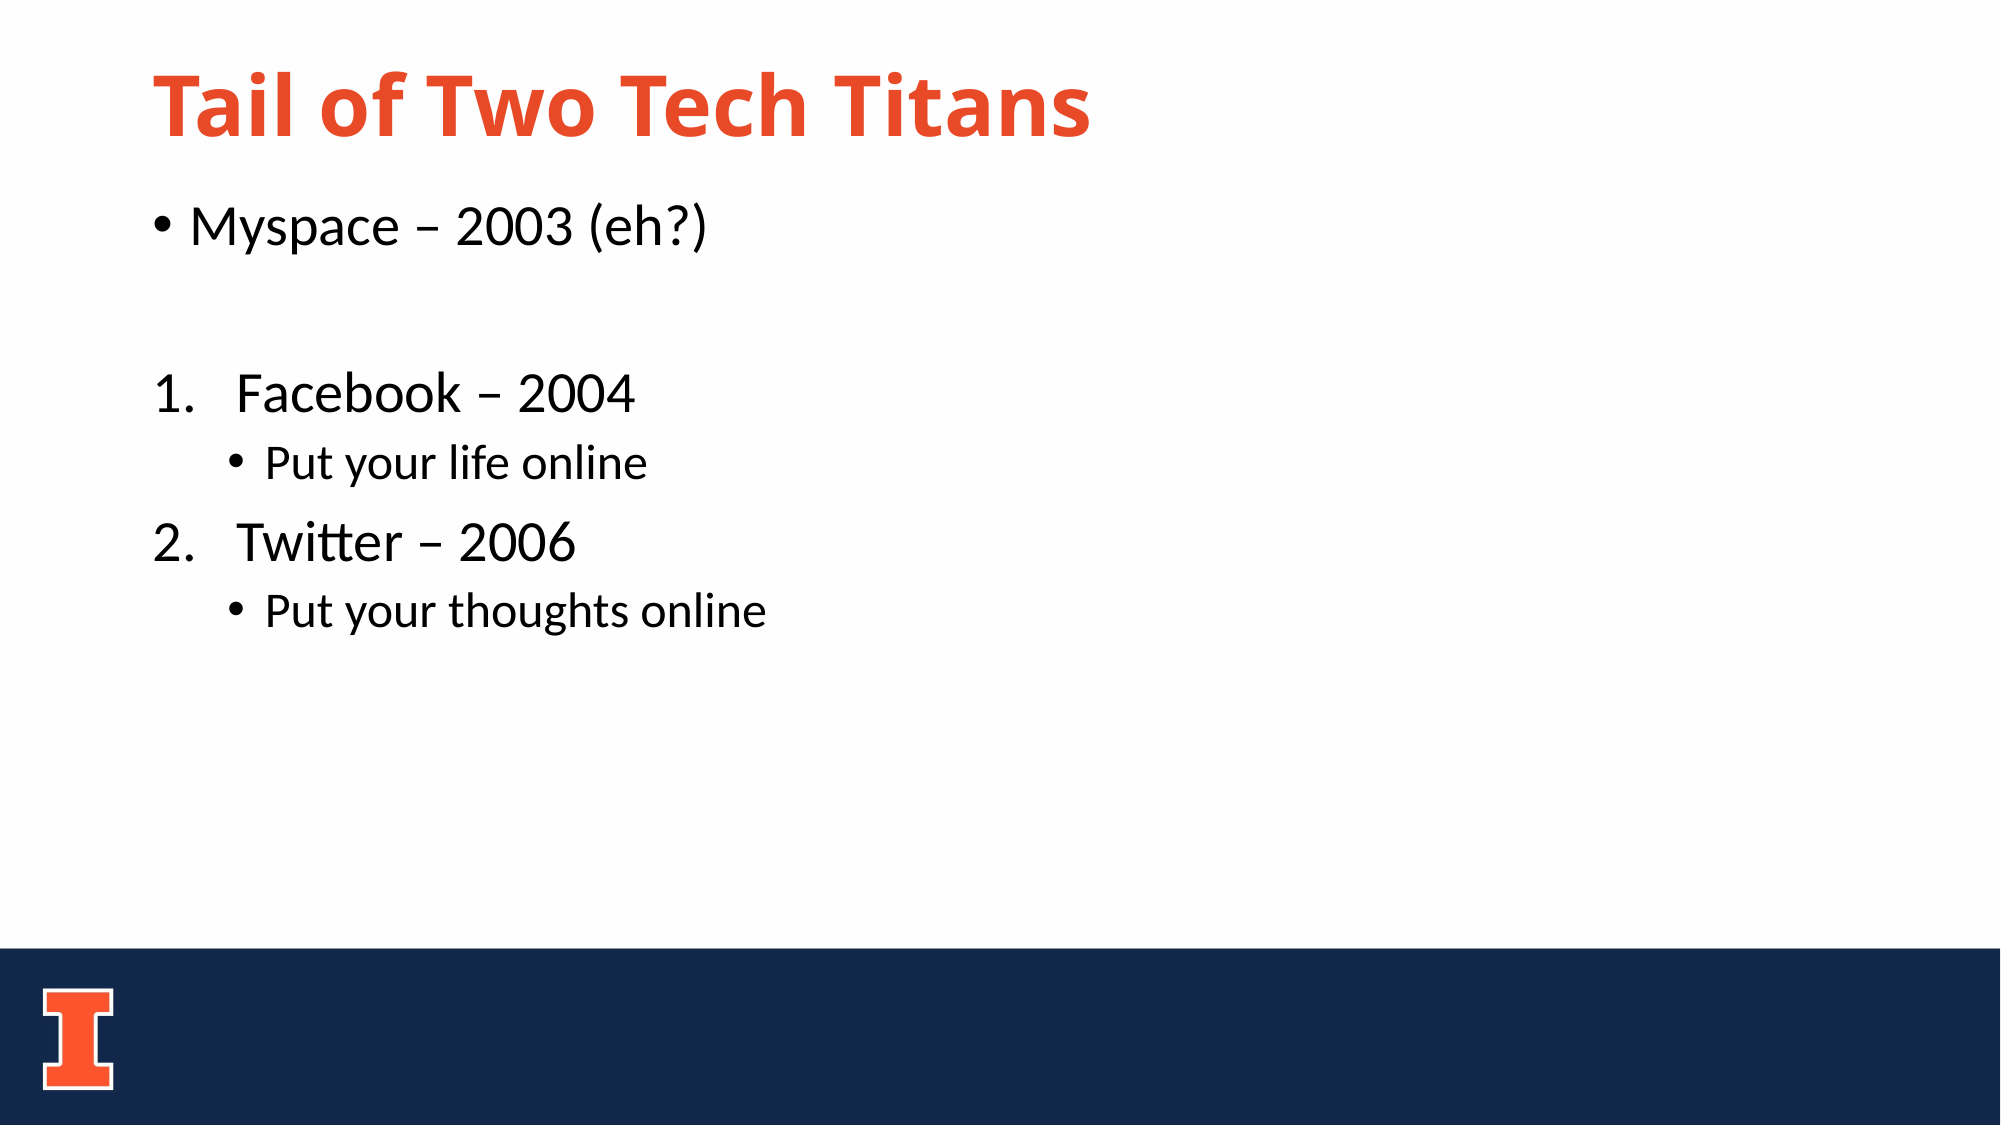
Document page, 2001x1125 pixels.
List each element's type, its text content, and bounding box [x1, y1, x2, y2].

picture [0, 0, 2001, 1125]
title Tail of Two Tech Titans [137, 56, 1863, 163]
list Myspace – 2003 (eh?) Facebook – 2004 Put your life online Twitter – 2006 Put your thoughts online [137, 187, 1863, 940]
